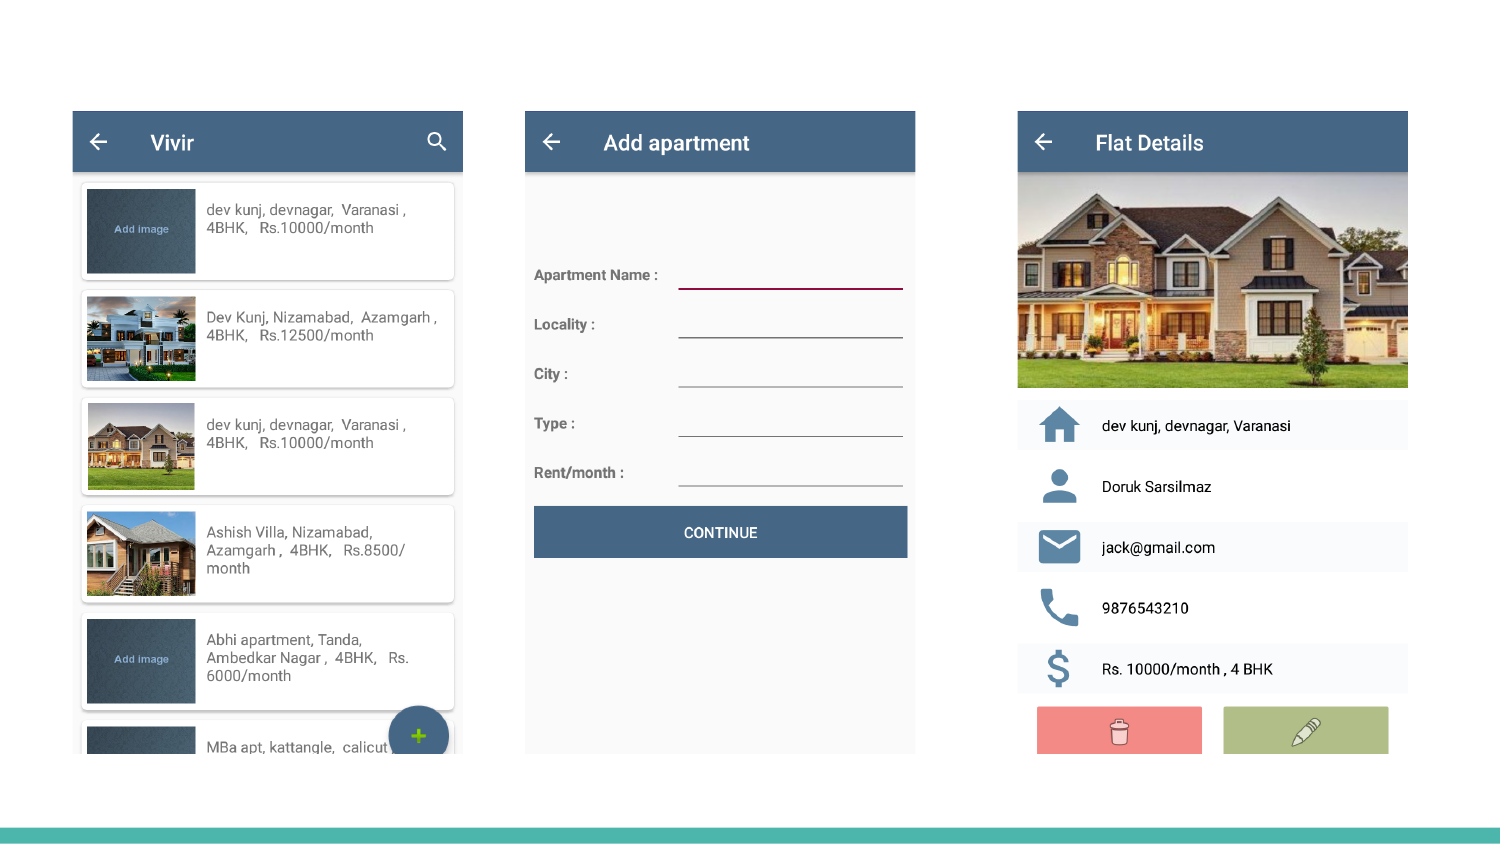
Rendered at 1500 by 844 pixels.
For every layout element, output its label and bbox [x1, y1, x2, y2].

picture [524, 110, 916, 754]
picture [1017, 110, 1409, 754]
picture [72, 110, 464, 754]
